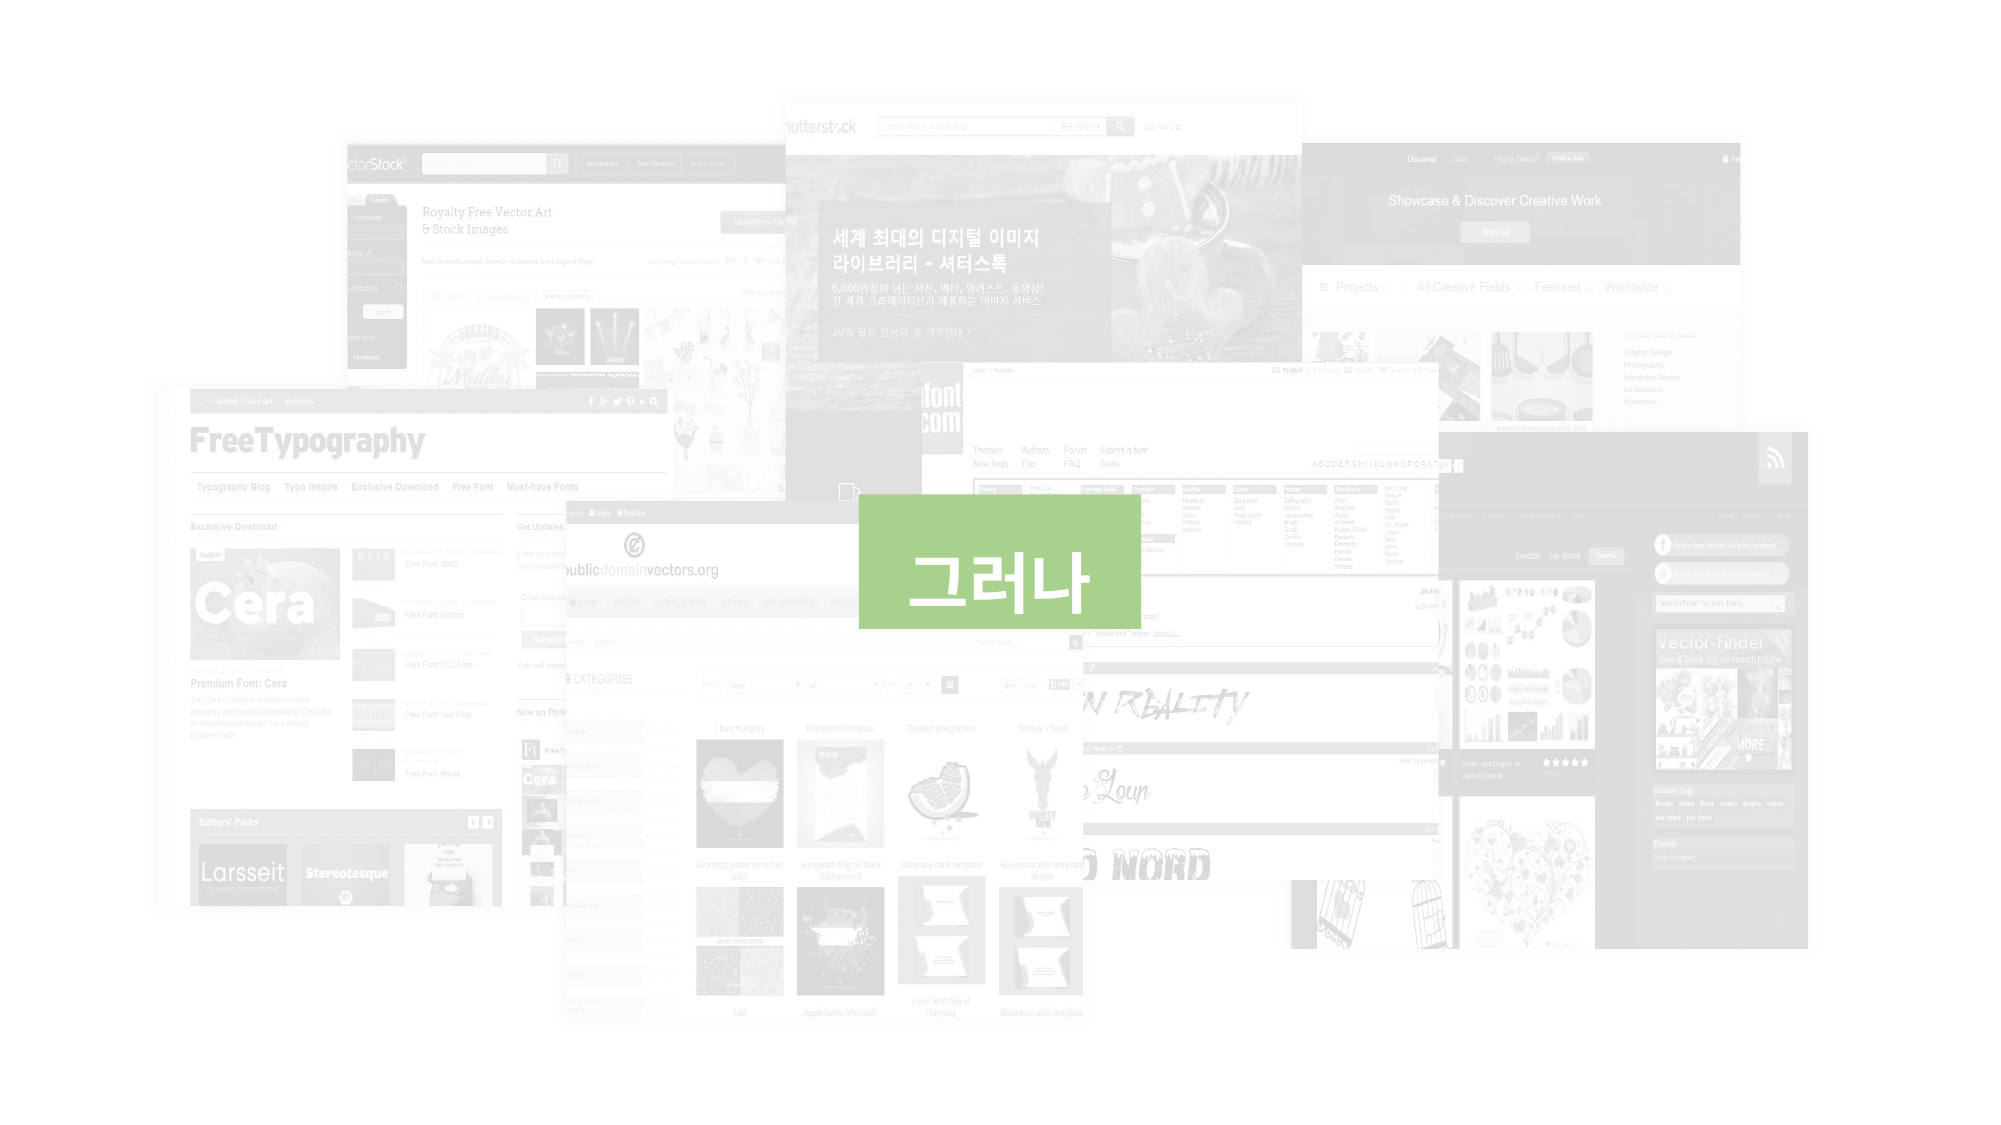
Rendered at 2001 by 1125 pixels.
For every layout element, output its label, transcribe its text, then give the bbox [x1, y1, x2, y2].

text_box 그러나 [858, 494, 1142, 629]
text_box [0, 0, 2000, 1125]
